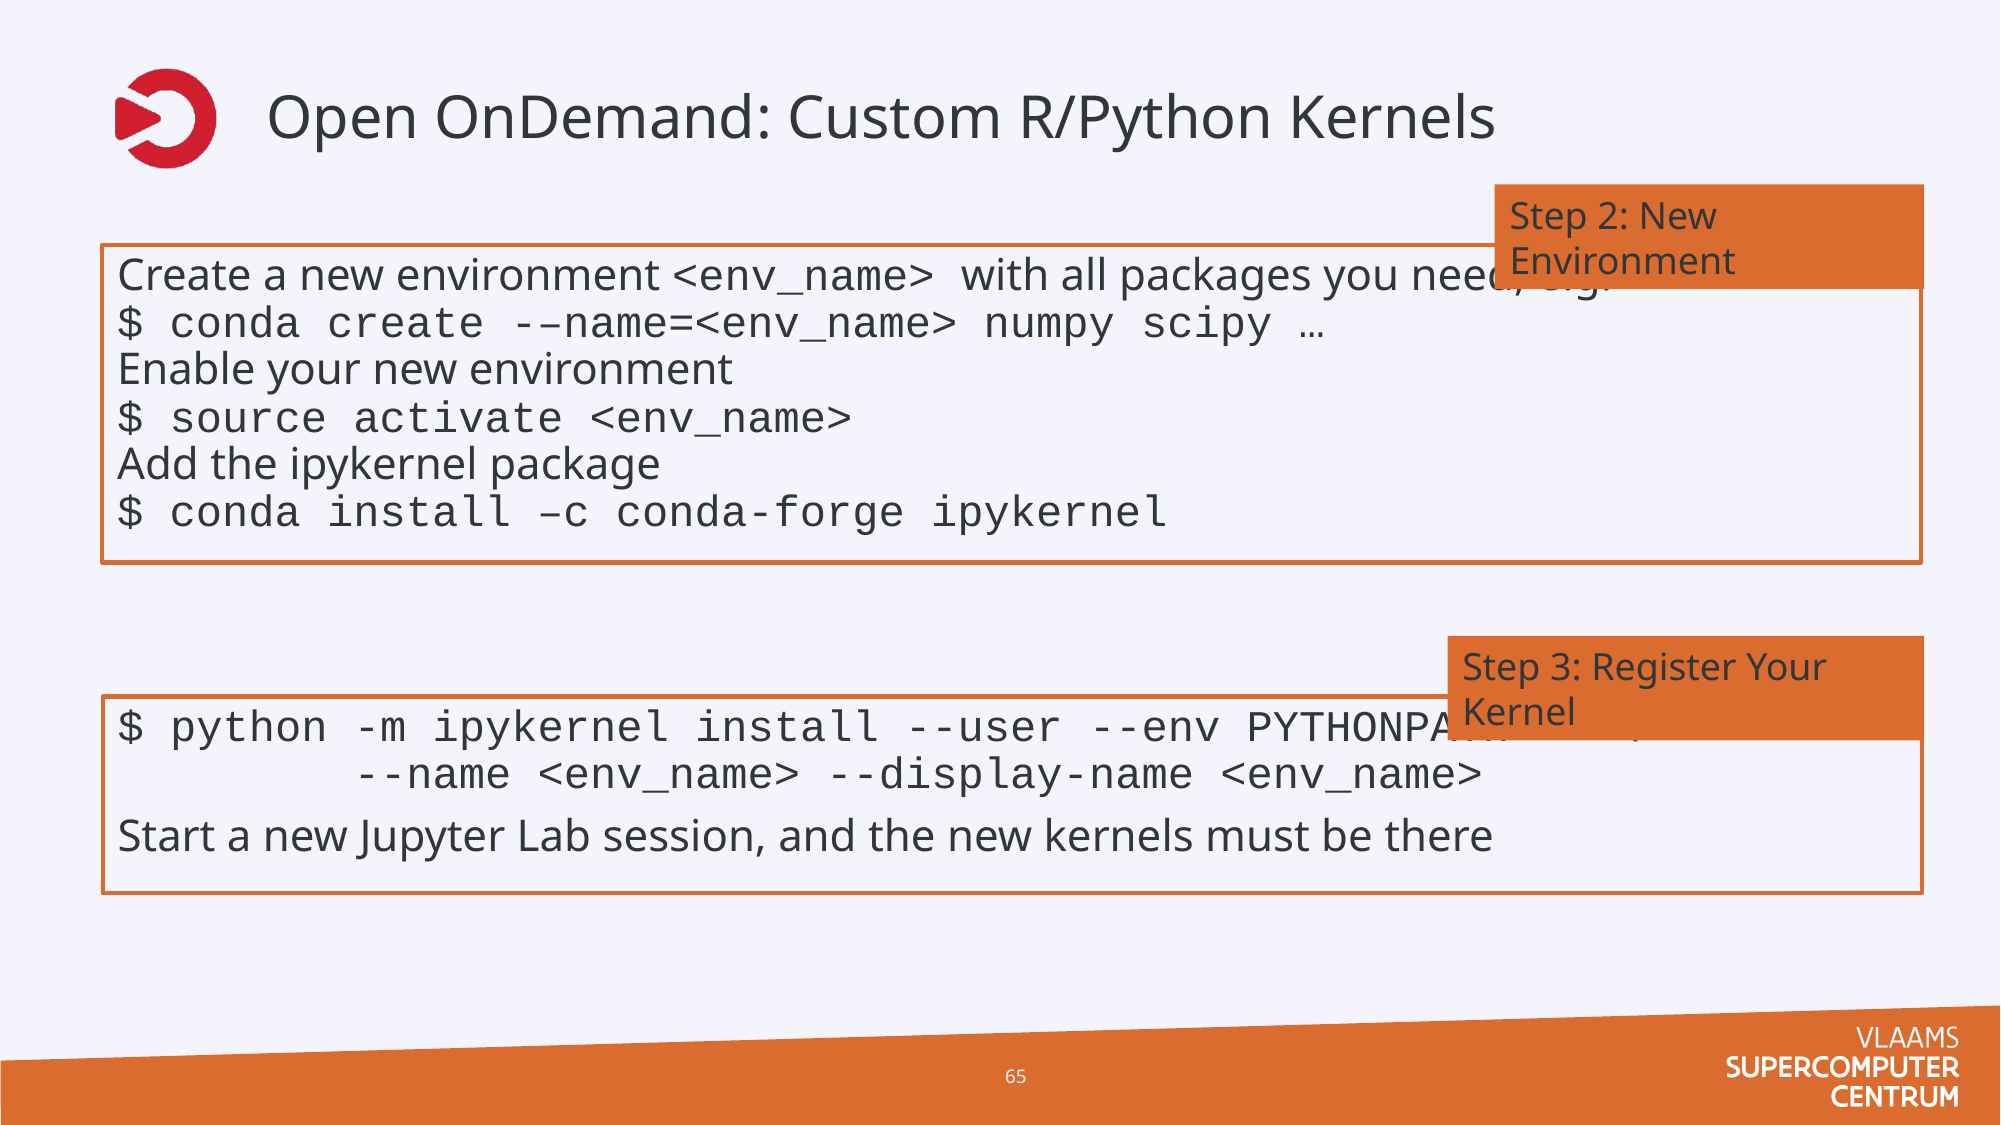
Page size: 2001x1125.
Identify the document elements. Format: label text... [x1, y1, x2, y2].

text_box Open OnDemand: Custom R/Python Kernels [118, 54, 1520, 184]
picture [102, 54, 230, 183]
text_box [102, 635, 1925, 894]
text_box 65 [958, 1047, 1042, 1108]
picture [1725, 1021, 1960, 1117]
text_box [102, 184, 1925, 563]
